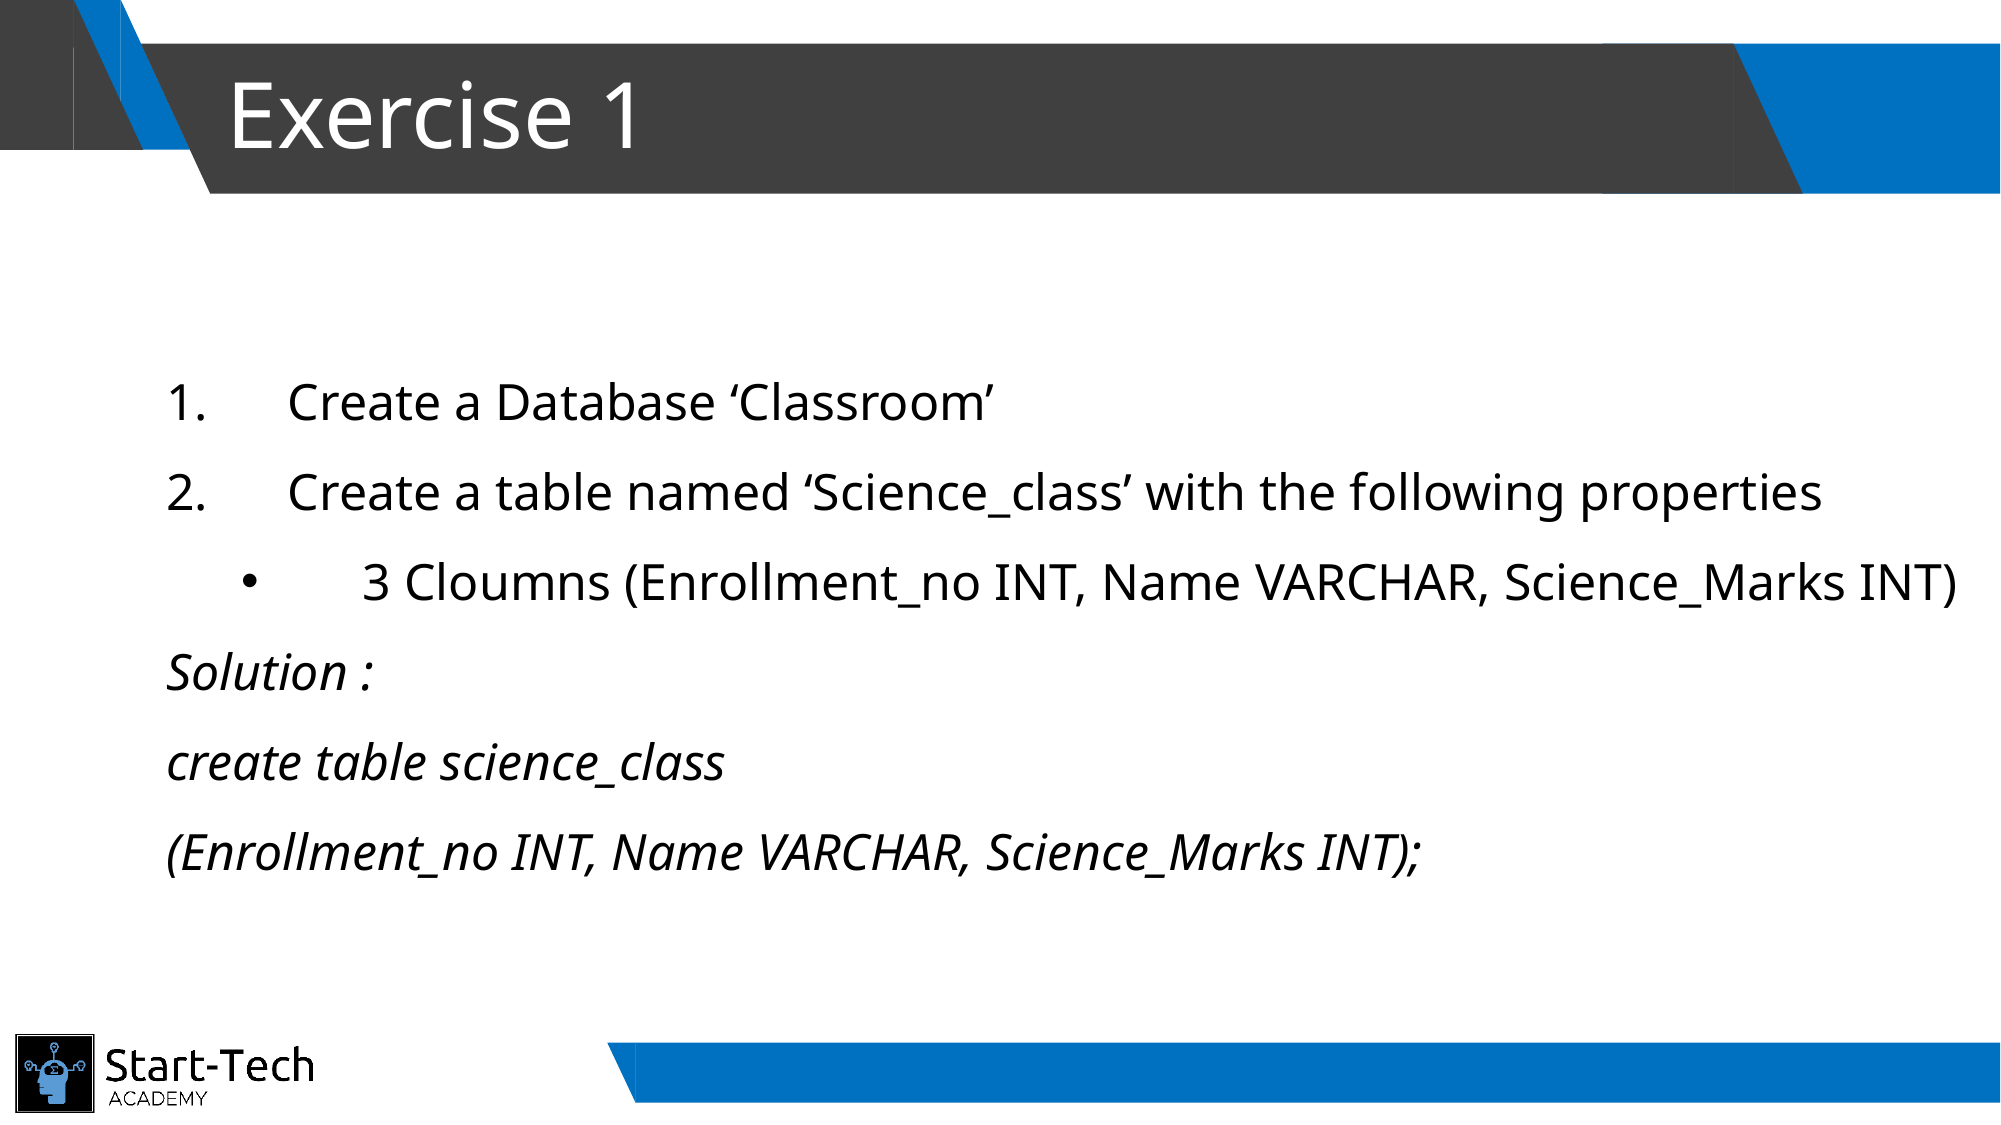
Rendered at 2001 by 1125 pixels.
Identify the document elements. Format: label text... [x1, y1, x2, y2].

picture [5, 1023, 333, 1123]
text_box Create a Database ‘Classroom’ Create a table named ‘Science_class’ with the following properties 3 Cloumns (Enrollment_no INT, Name VARCHAR, Science_Marks INT) Solution : create table science_class (Enrollment_no INT, Name VARCHAR, Science_Marks INT); [151, 332, 2000, 978]
title Exercise 1 [211, 9, 1734, 228]
